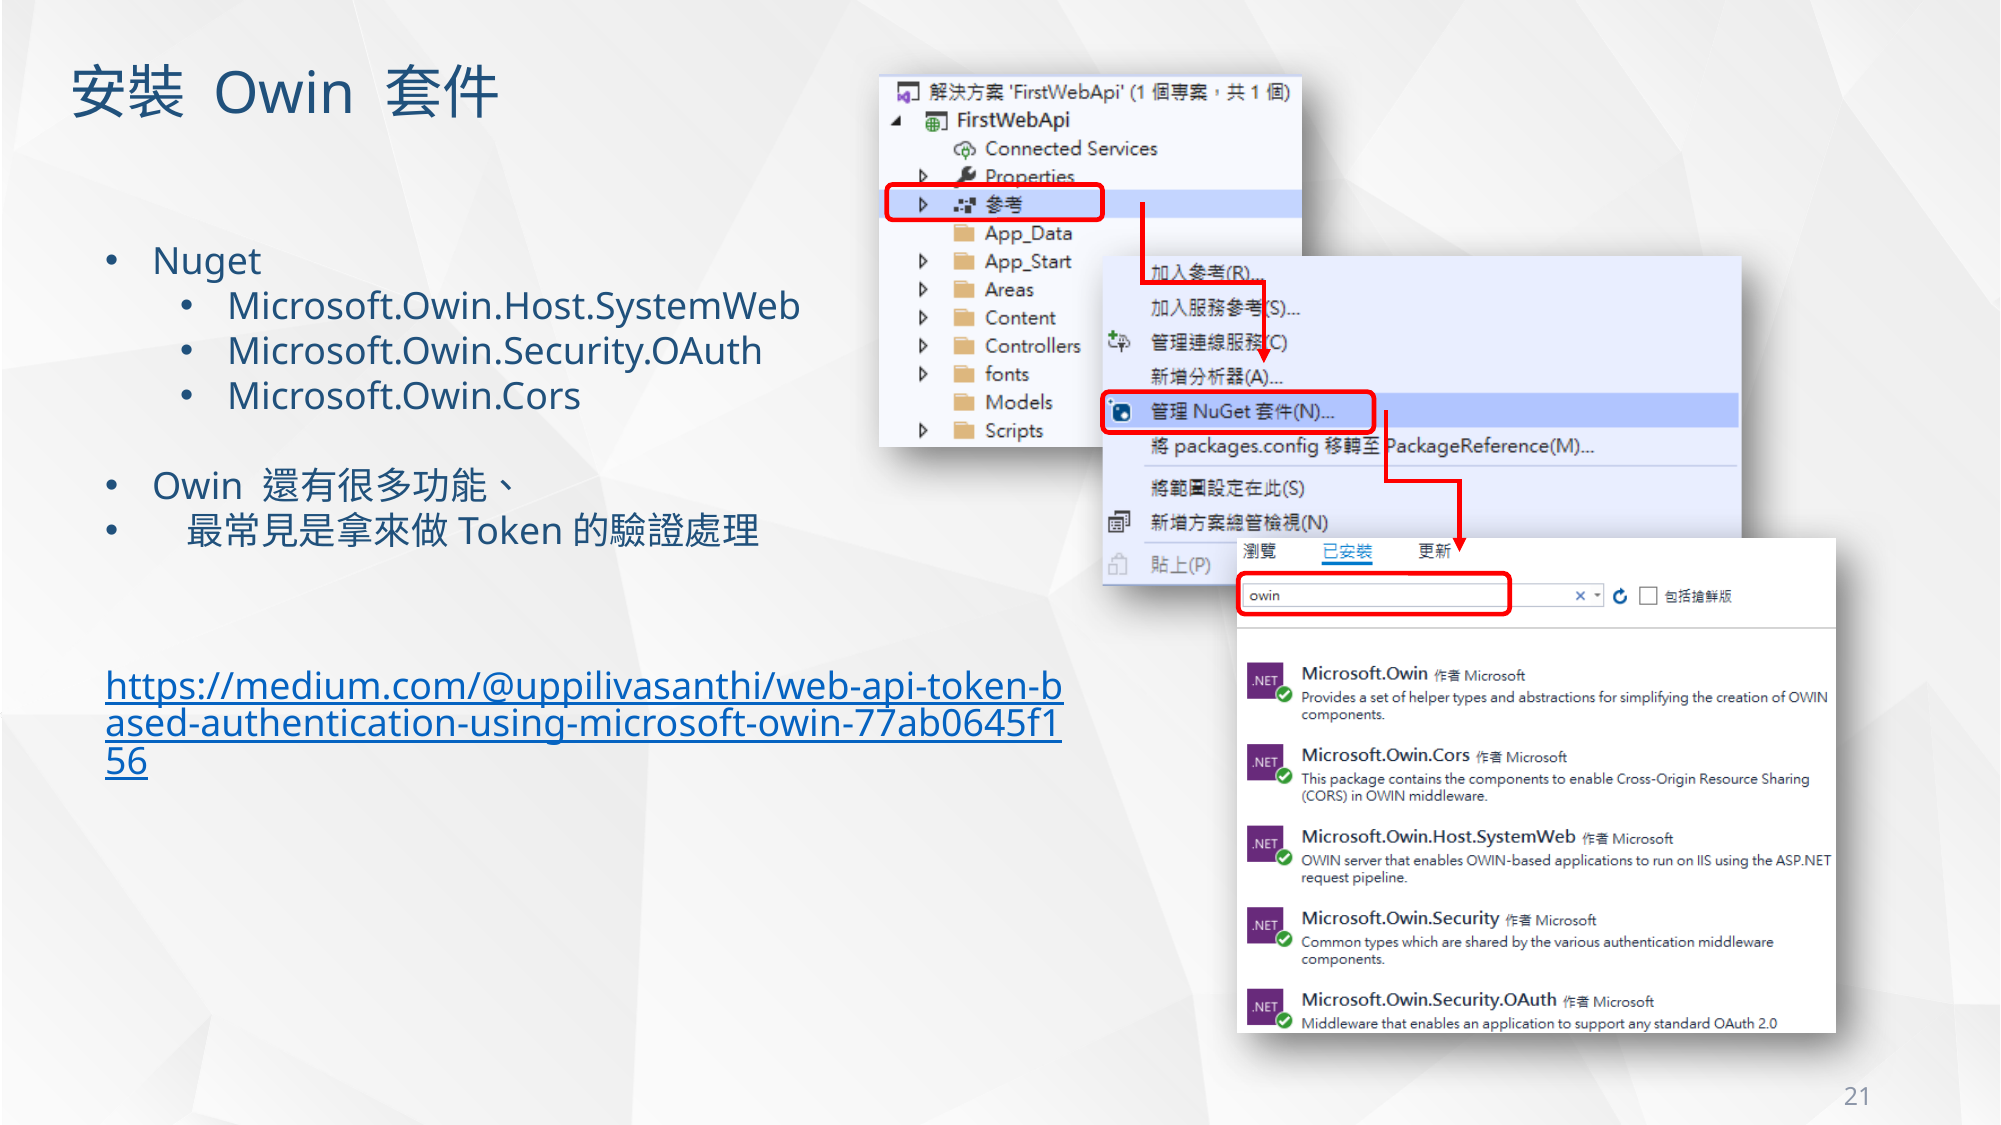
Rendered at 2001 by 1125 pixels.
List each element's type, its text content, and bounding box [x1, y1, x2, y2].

text_box Nuget Microsoft.Owin.Host.SystemWeb Microsoft.Owin.Security.OAuth Microsoft.Owin.Cors Owin 還有很多功能、 最常見是拿來做Token的驗證處理 [90, 229, 1085, 559]
text_box 安裝 Owin 套件 [54, 55, 808, 138]
text_box https://medium.com/@uppilivasanthi/web-api-token-based-authentication-using-microsoft-owin-77ab0645f156 [90, 654, 1091, 721]
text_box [1351, 444, 1494, 518]
picture [0, 0, 2001, 1125]
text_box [1122, 222, 1284, 344]
